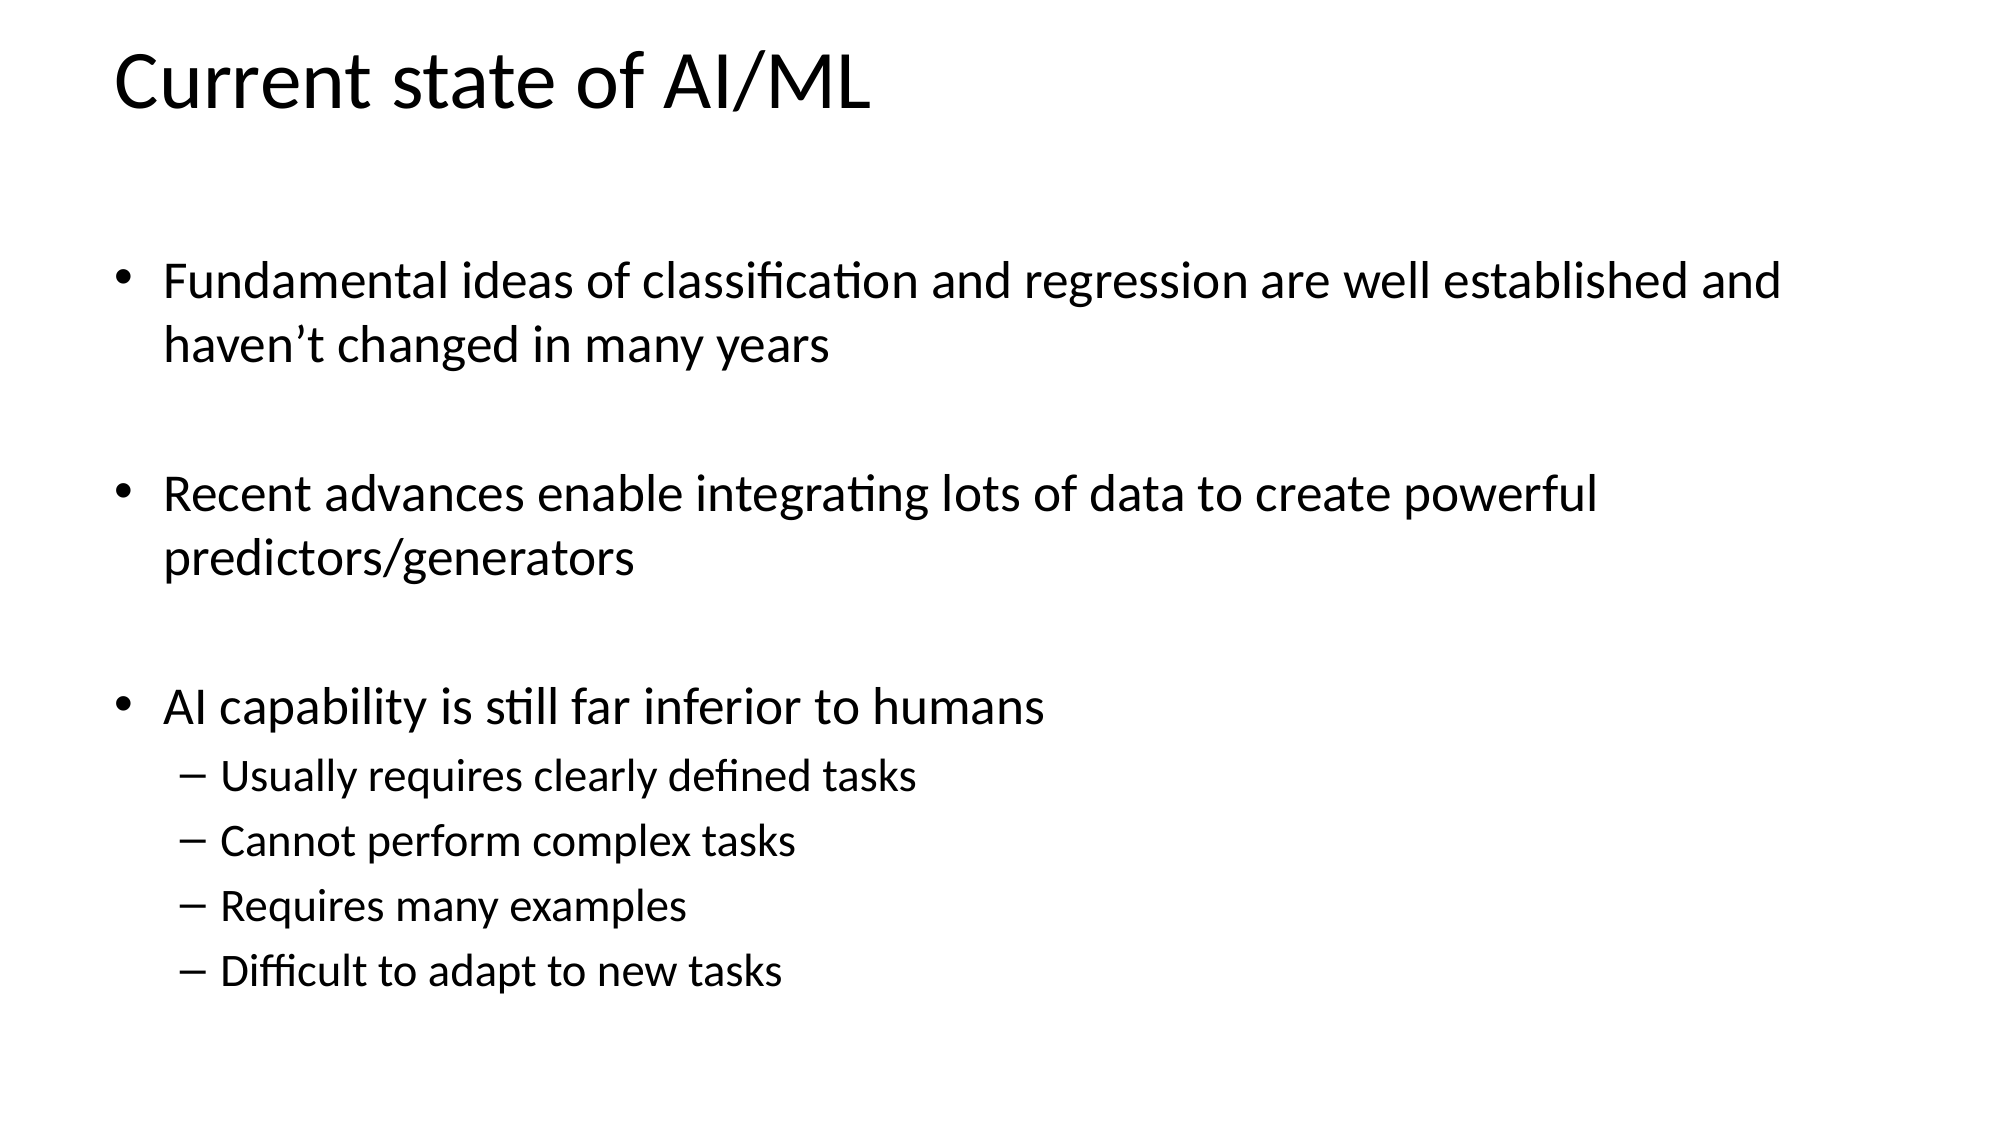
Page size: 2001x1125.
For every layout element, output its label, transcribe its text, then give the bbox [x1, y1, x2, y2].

title Current state of AI/ML [99, 0, 1900, 150]
list Fundamental ideas of classification and regression are well established and haven’t changed in many years Recent advances enable integrating lots of data to create powerful predictors/generators AI capability is still far inferior to humans Usually requires clearly defined tasks Cannot perform complex tasks Requires many examples Difficult to adapt to new tasks [99, 162, 1900, 1005]
